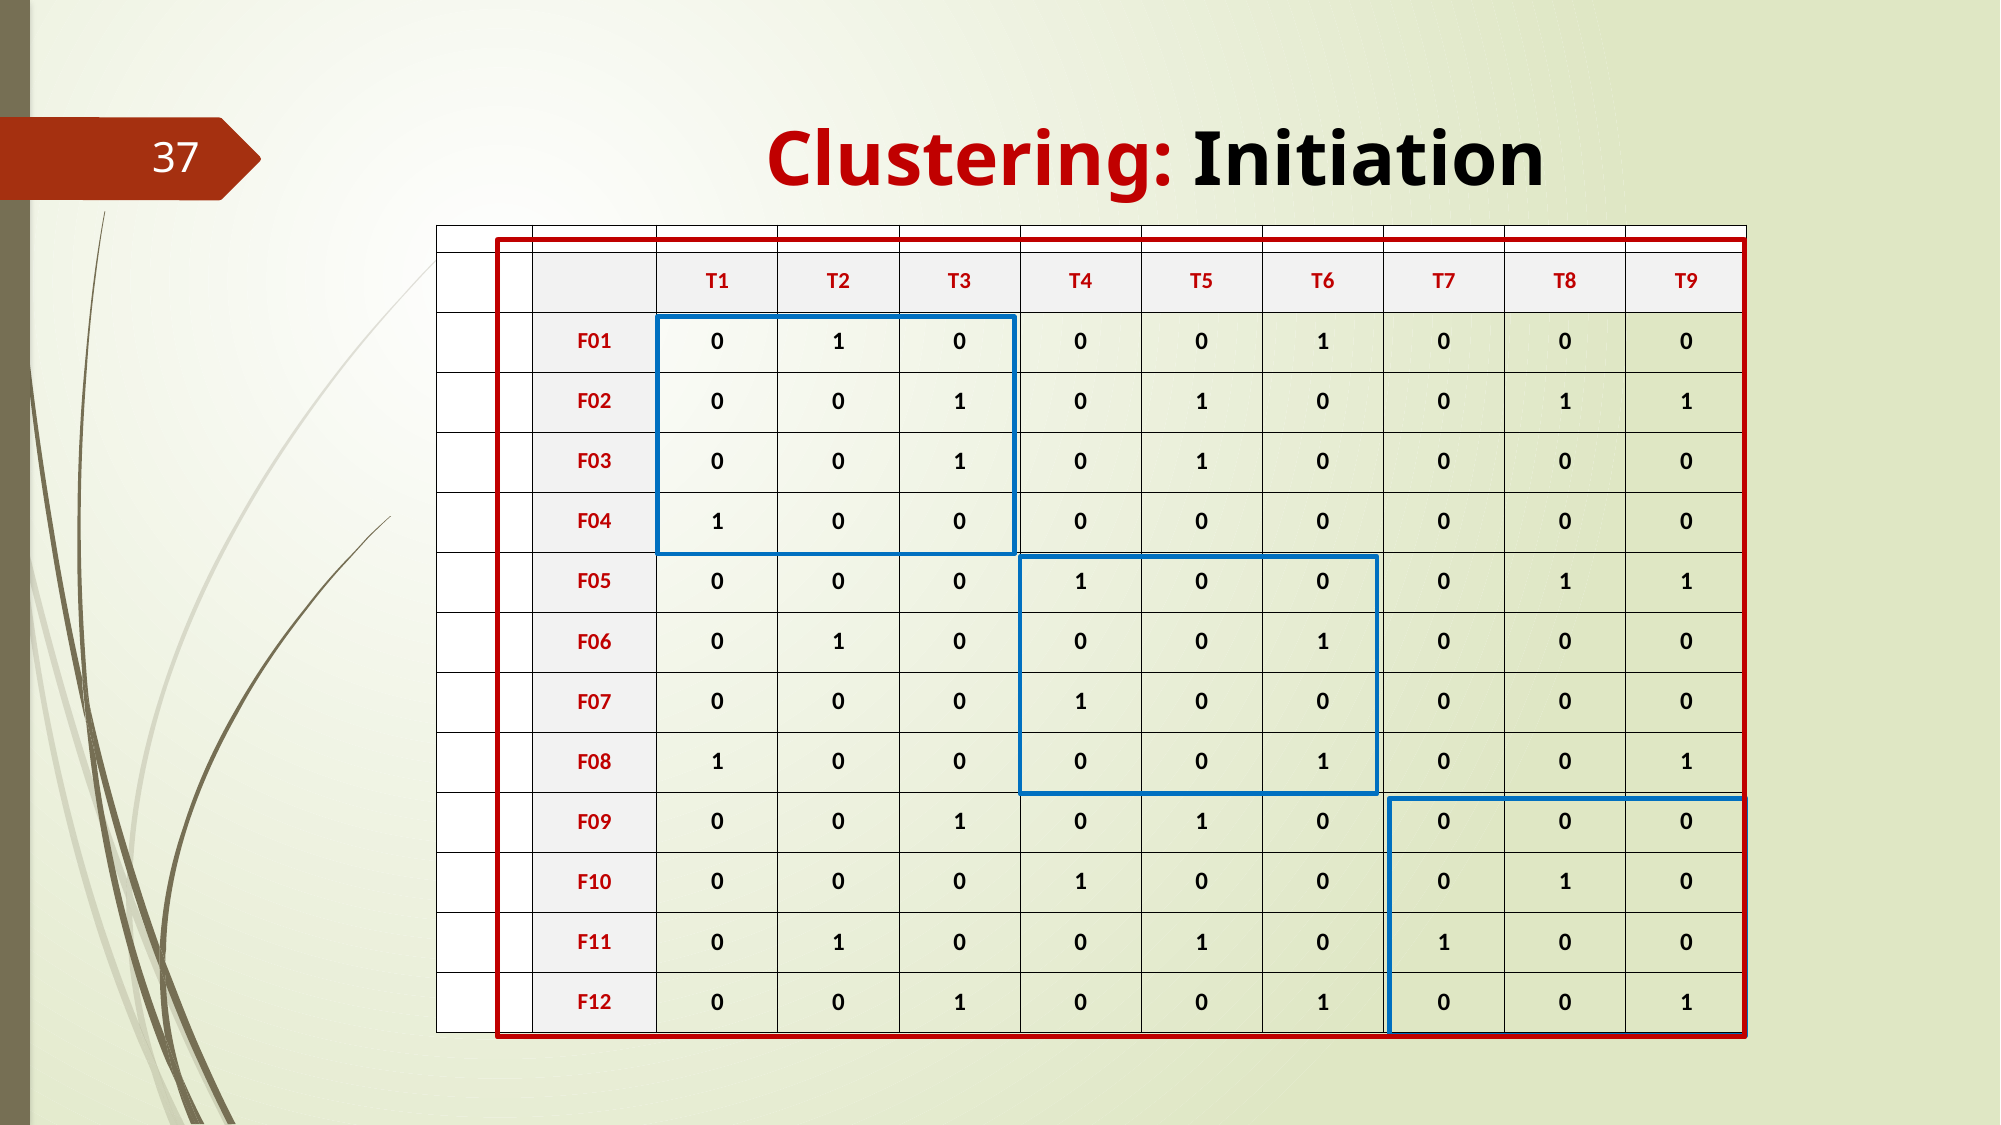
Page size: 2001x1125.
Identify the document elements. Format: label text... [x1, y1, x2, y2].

table_header [1505, 226, 1625, 236]
title Clustering: Initiation [425, 102, 1888, 222]
table_cell [437, 373, 489, 432]
table_cell [437, 793, 489, 852]
table_cell [437, 973, 489, 1032]
table_cell [437, 913, 489, 972]
table_cell [437, 553, 489, 612]
table_header [1263, 226, 1383, 236]
table_cell [437, 673, 489, 732]
table_cell [437, 253, 489, 312]
table_header [778, 226, 899, 236]
table_cell [437, 433, 489, 492]
table_header [1384, 226, 1504, 236]
picture [494, 237, 1747, 1040]
table_header [657, 226, 777, 236]
table_header [900, 226, 1020, 236]
table_cell [437, 613, 489, 672]
table_header [1142, 226, 1262, 236]
table_cell [437, 313, 489, 372]
table_header [437, 226, 532, 252]
table_header [533, 226, 656, 236]
table_cell [437, 493, 489, 552]
table_header [1021, 226, 1141, 236]
table_cell [437, 733, 489, 792]
table_header [1626, 226, 1746, 237]
table_cell [437, 853, 489, 912]
slide_number 37 [87, 129, 216, 190]
